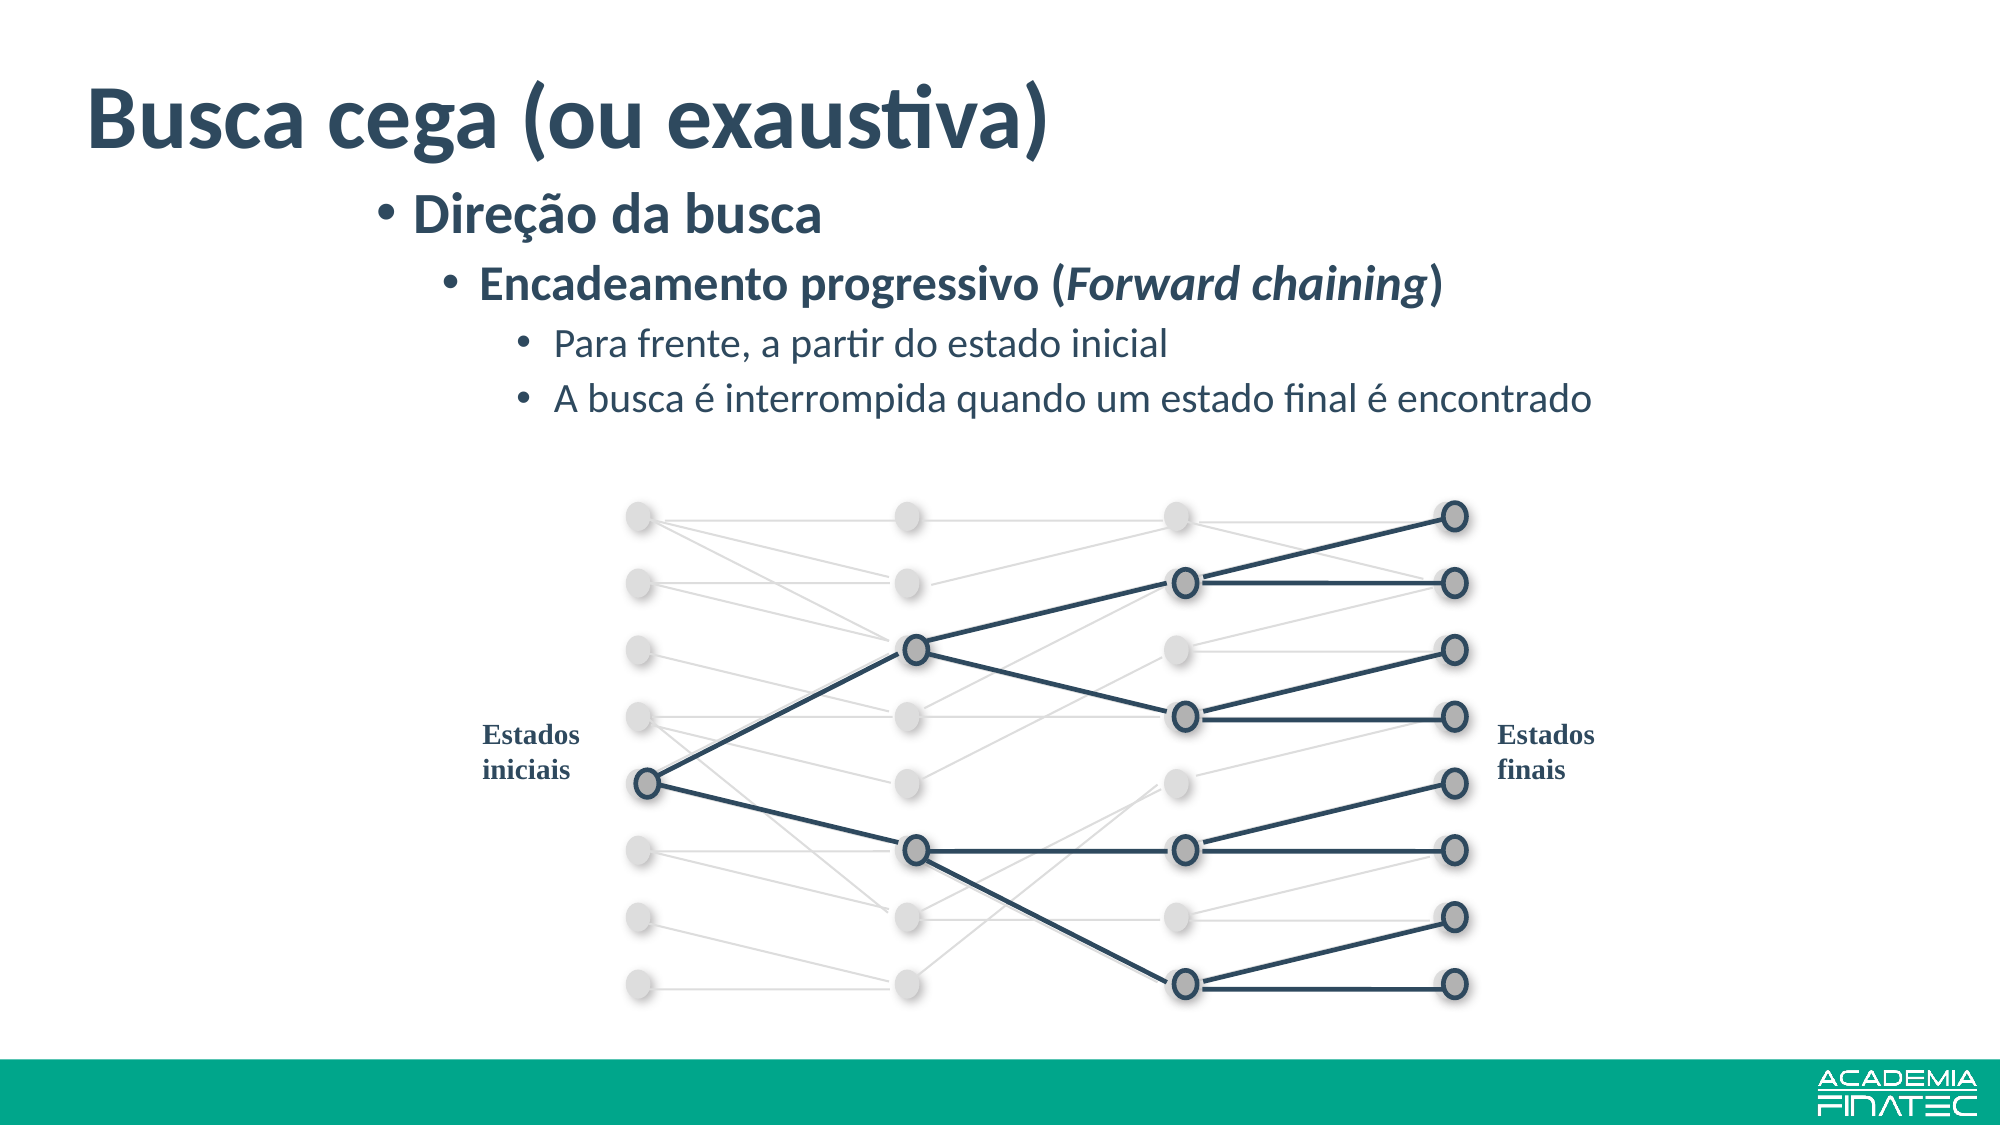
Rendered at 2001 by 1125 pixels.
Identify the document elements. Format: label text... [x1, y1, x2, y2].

title Busca cega (ou exaustiva) [71, 10, 1797, 228]
picture [1811, 1062, 1984, 1122]
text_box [467, 502, 635, 998]
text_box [635, 502, 1467, 998]
list Direção da busca Encadeamento progressivo (Forward chaining) Para frente, a partir do estado inicial A busca é interrompida quando um estado final é encontrado [286, 176, 1712, 523]
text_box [1467, 502, 1618, 998]
